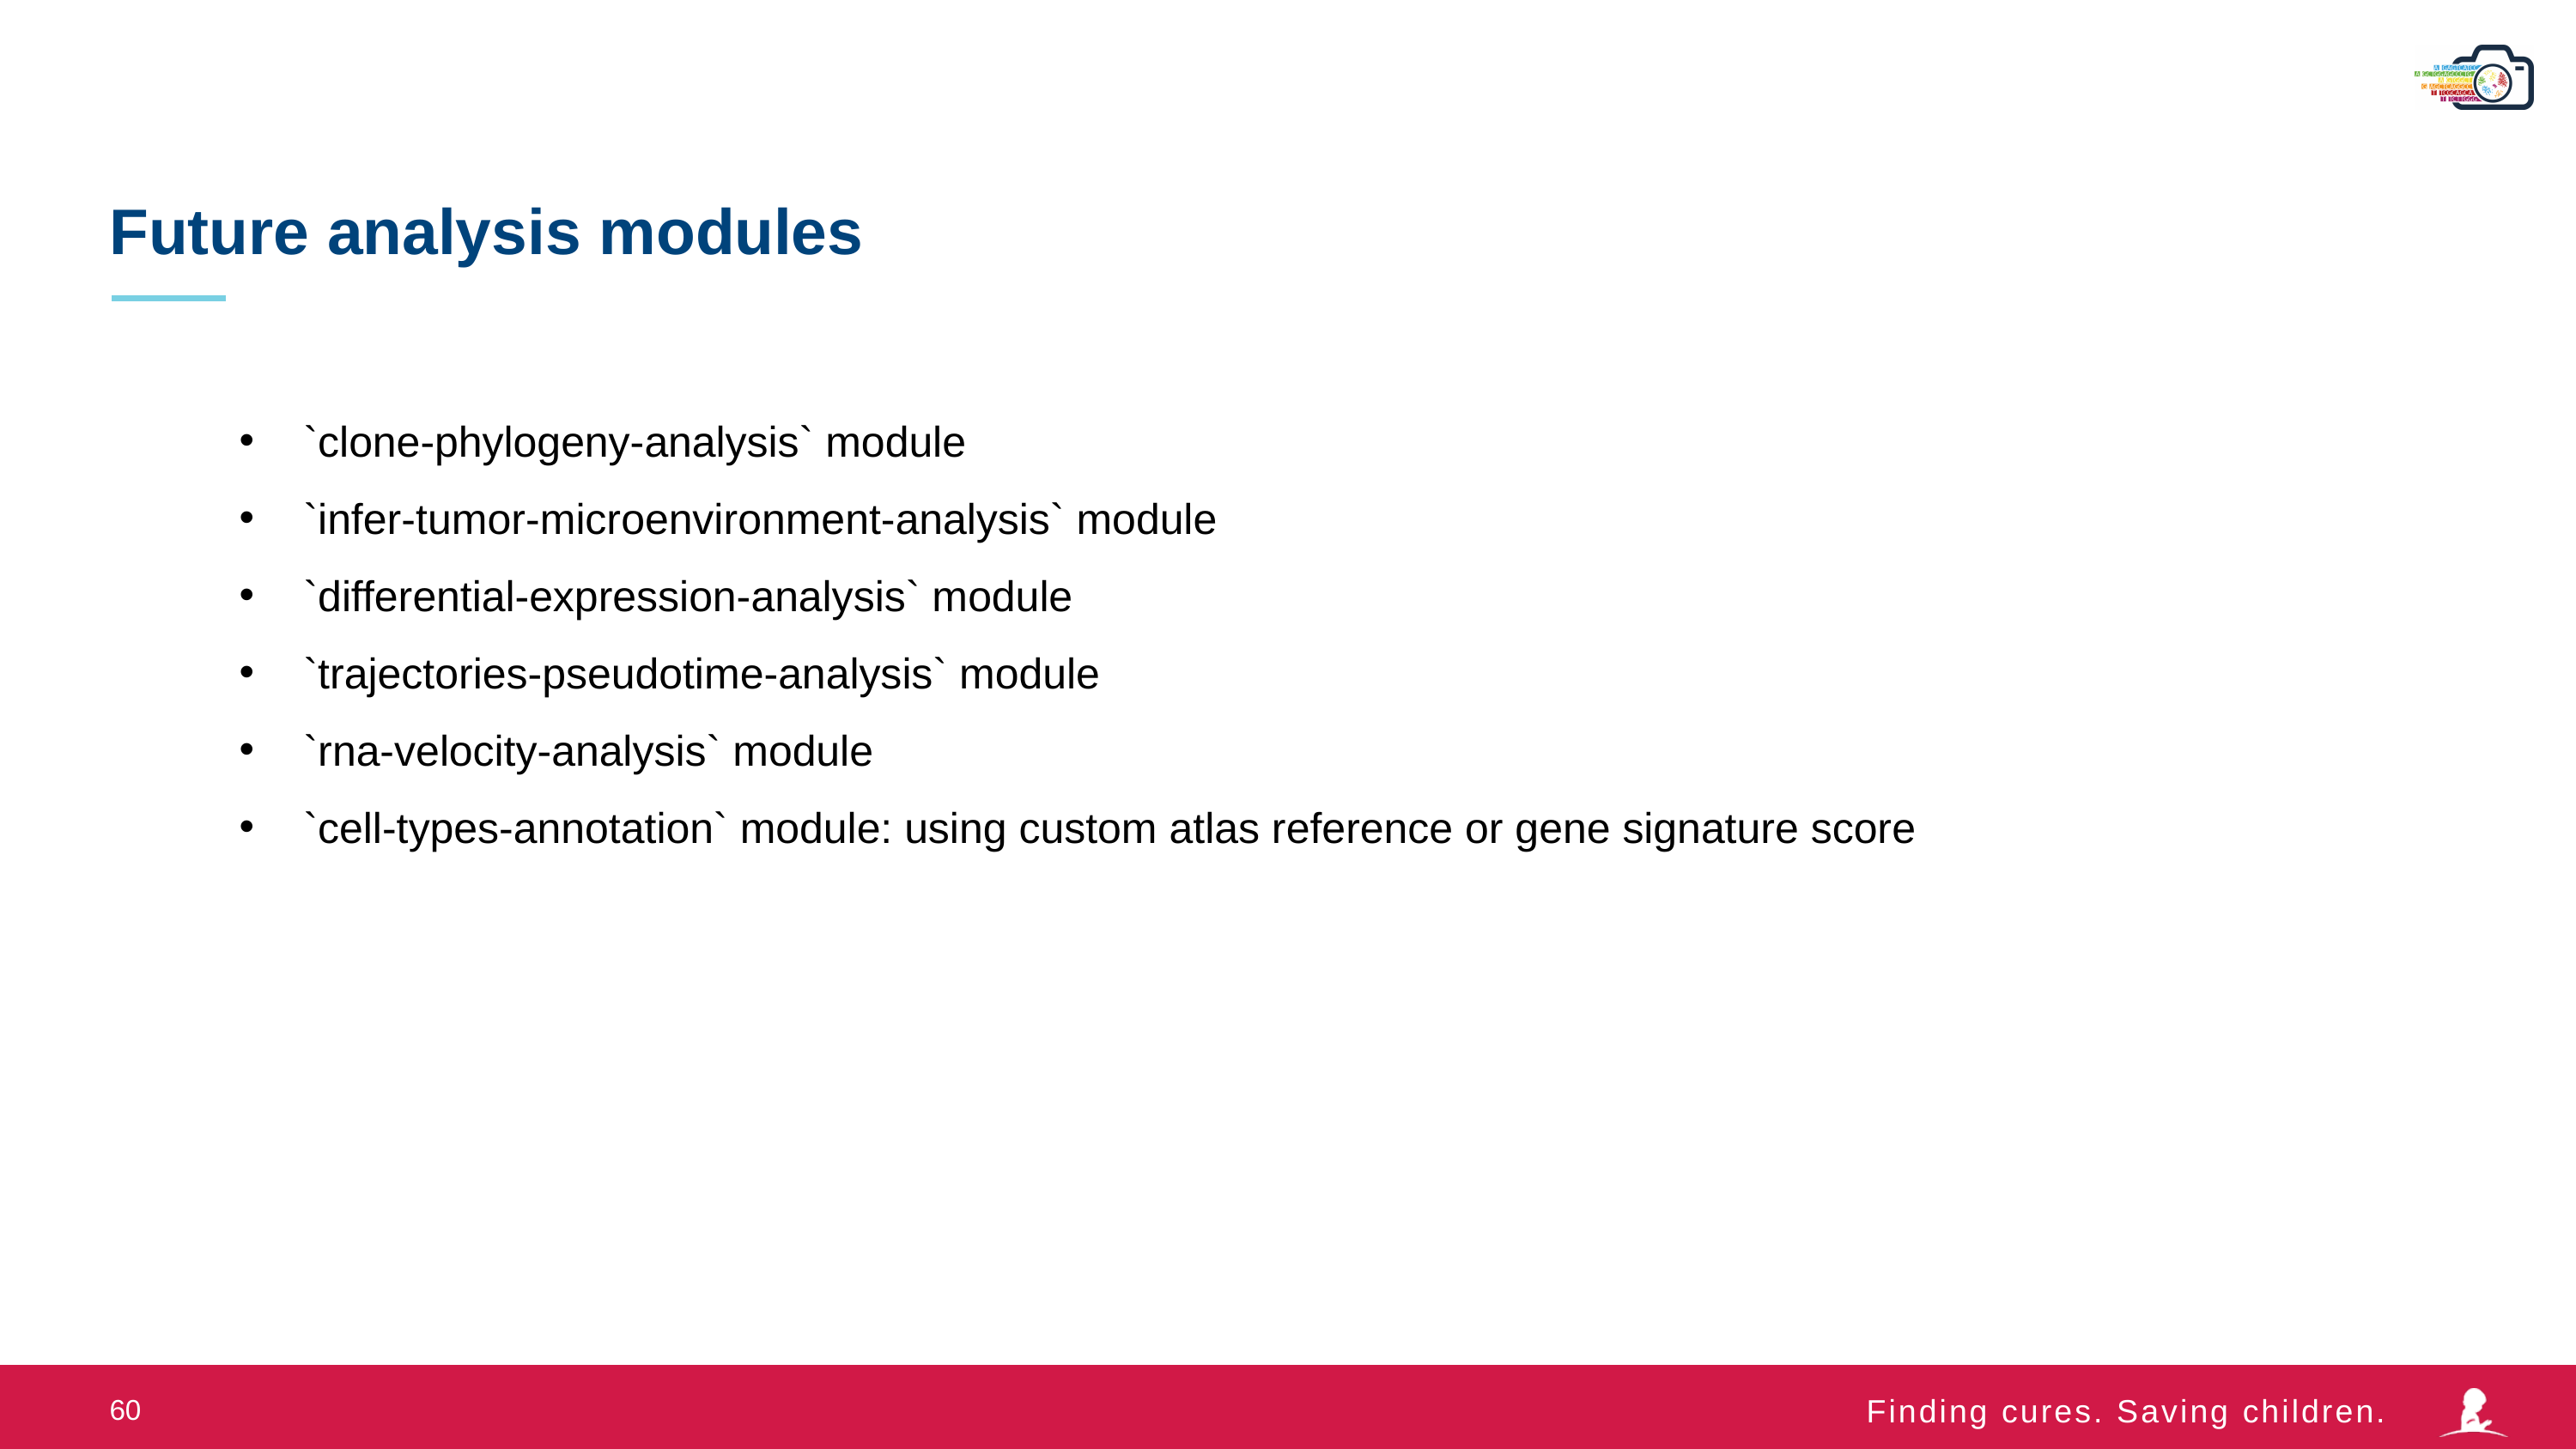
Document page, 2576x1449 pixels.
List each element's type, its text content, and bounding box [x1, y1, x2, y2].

picture [2415, 45, 2534, 110]
text_box `clone-phylogeny-analysis` module `infer-tumor-microenvironment-analysis` module `differential-expression-analysis` module `trajectories-pseudotime-analysis` module `rna-velocity-analysis` module `cell-types-annotation` module: using custom atlas reference or gene signature score [161, 381, 1985, 858]
slide_number 60 [96, 1375, 228, 1442]
text_box Future analysis modules [96, 77, 2475, 276]
